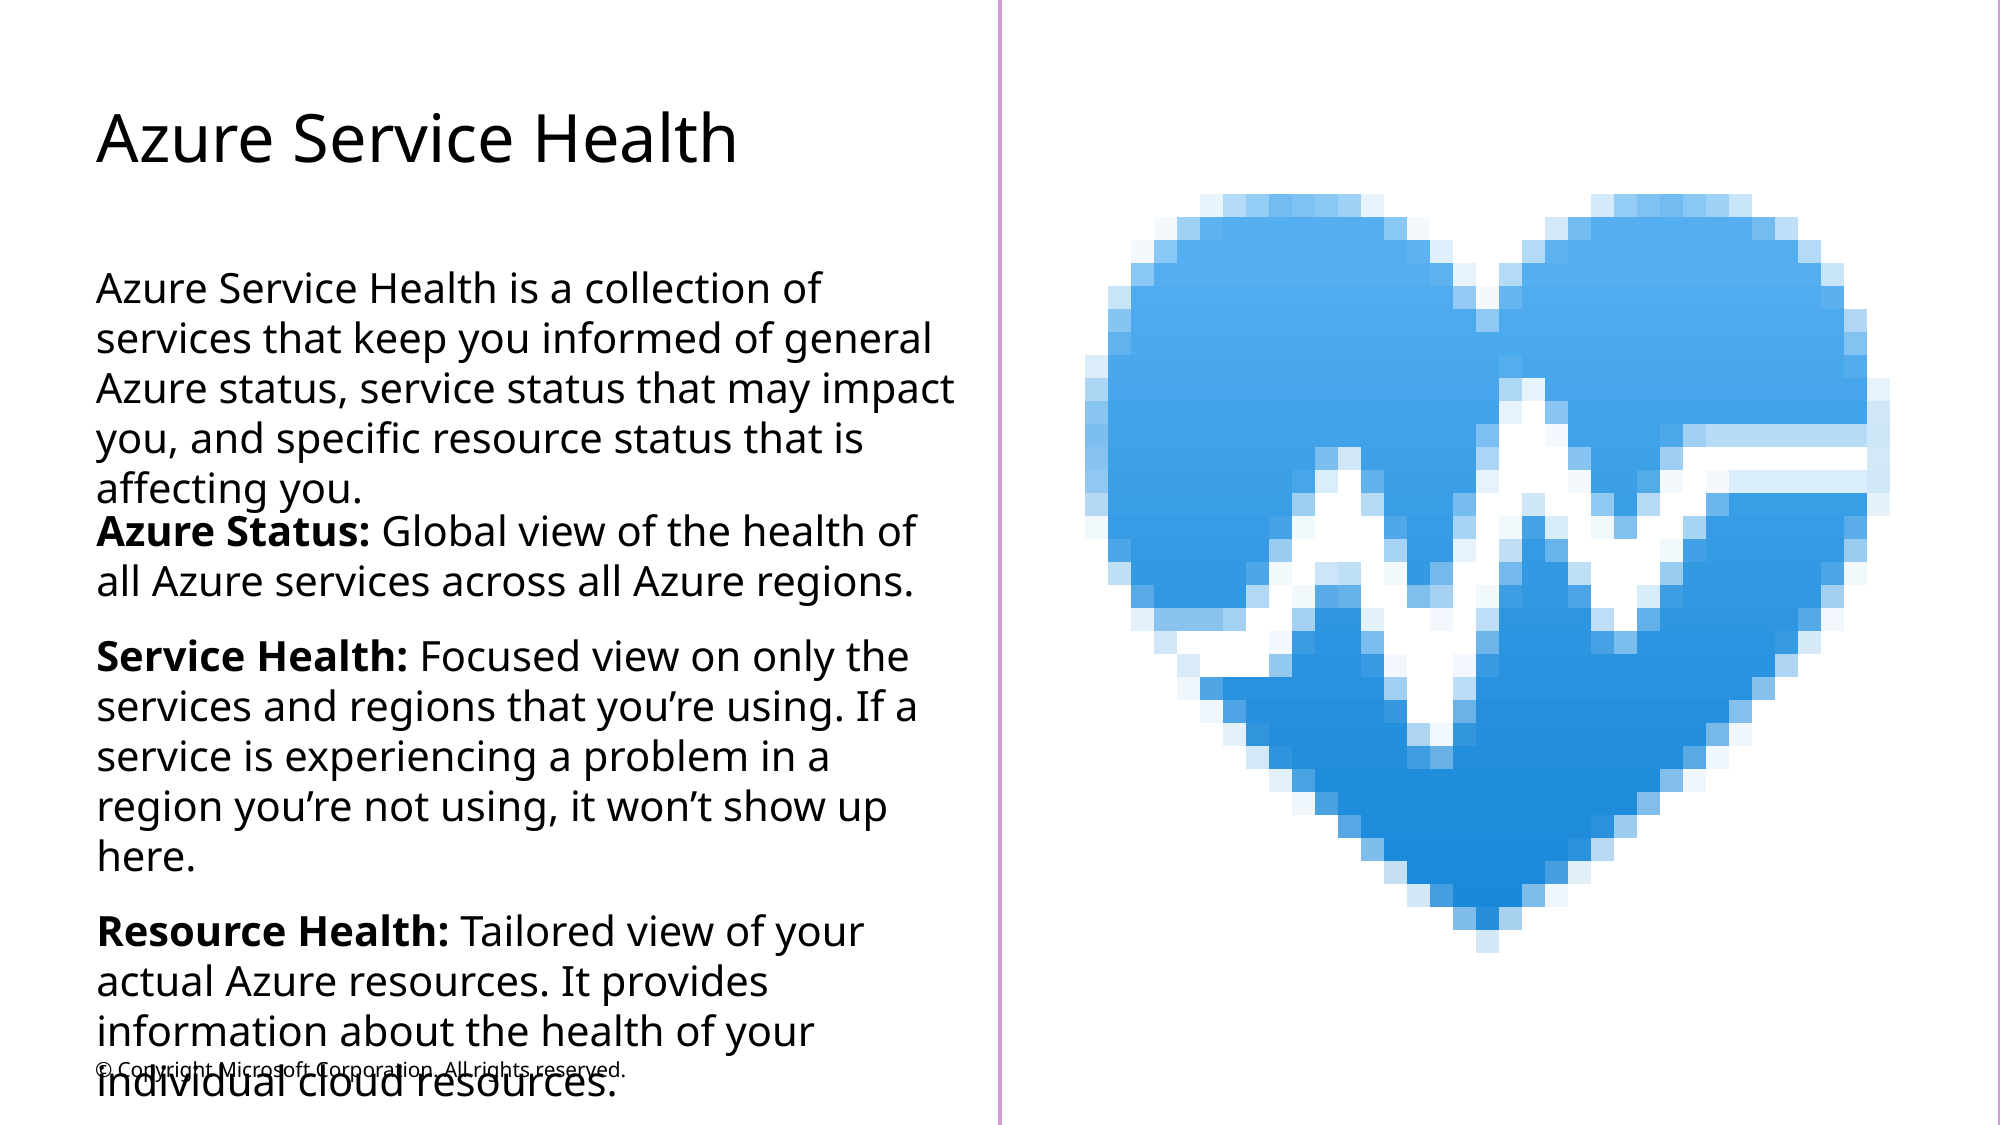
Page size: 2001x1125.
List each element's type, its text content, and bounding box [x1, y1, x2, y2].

picture [1085, 148, 1915, 977]
list Azure Status: Global view of the health of all Azure services across all Azure regions. Service Health: Focused view on only the services and regions that you’re using. If a service is experiencing a problem in a region you’re not using, it won’t show up here. Resource Health: Tailored view of your actual Azure resources. It provides information about the health of your individual cloud resources. [96, 504, 962, 1125]
title Azure Service Health [96, 96, 870, 258]
footer © Copyright Microsoft Corporation. All rights reserved. [95, 1053, 776, 1086]
list Azure Service Health is a collection of services that keep you informed of general Azure status, service status that may impact you, and specific resource status that is affecting you. [95, 261, 962, 900]
text_box [999, 0, 2000, 1125]
